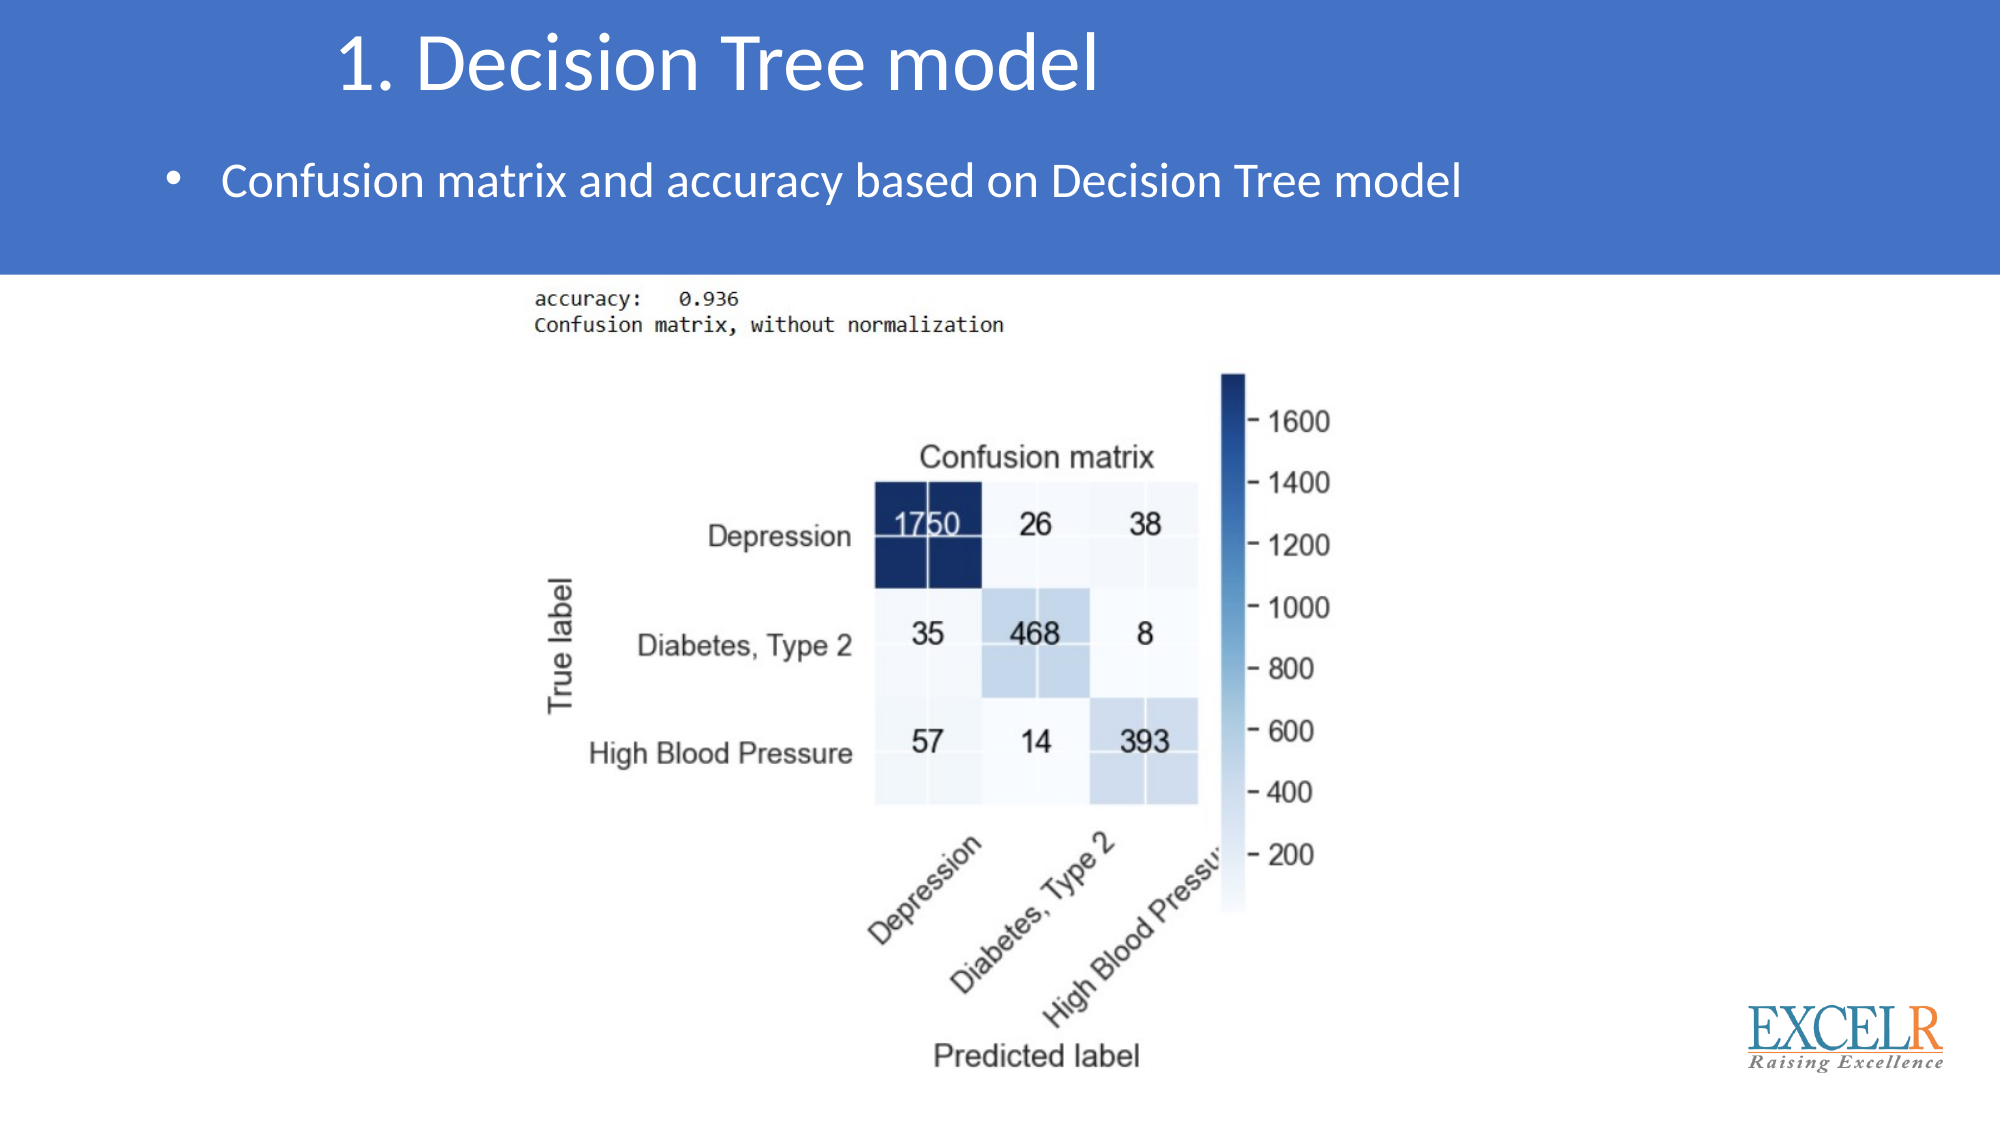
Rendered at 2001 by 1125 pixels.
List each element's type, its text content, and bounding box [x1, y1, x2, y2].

picture [484, 277, 1369, 1082]
picture [1748, 1005, 1944, 1074]
text_box 1. Decision Tree model Confusion matrix and accuracy based on Decision Tree model [0, 0, 2000, 275]
